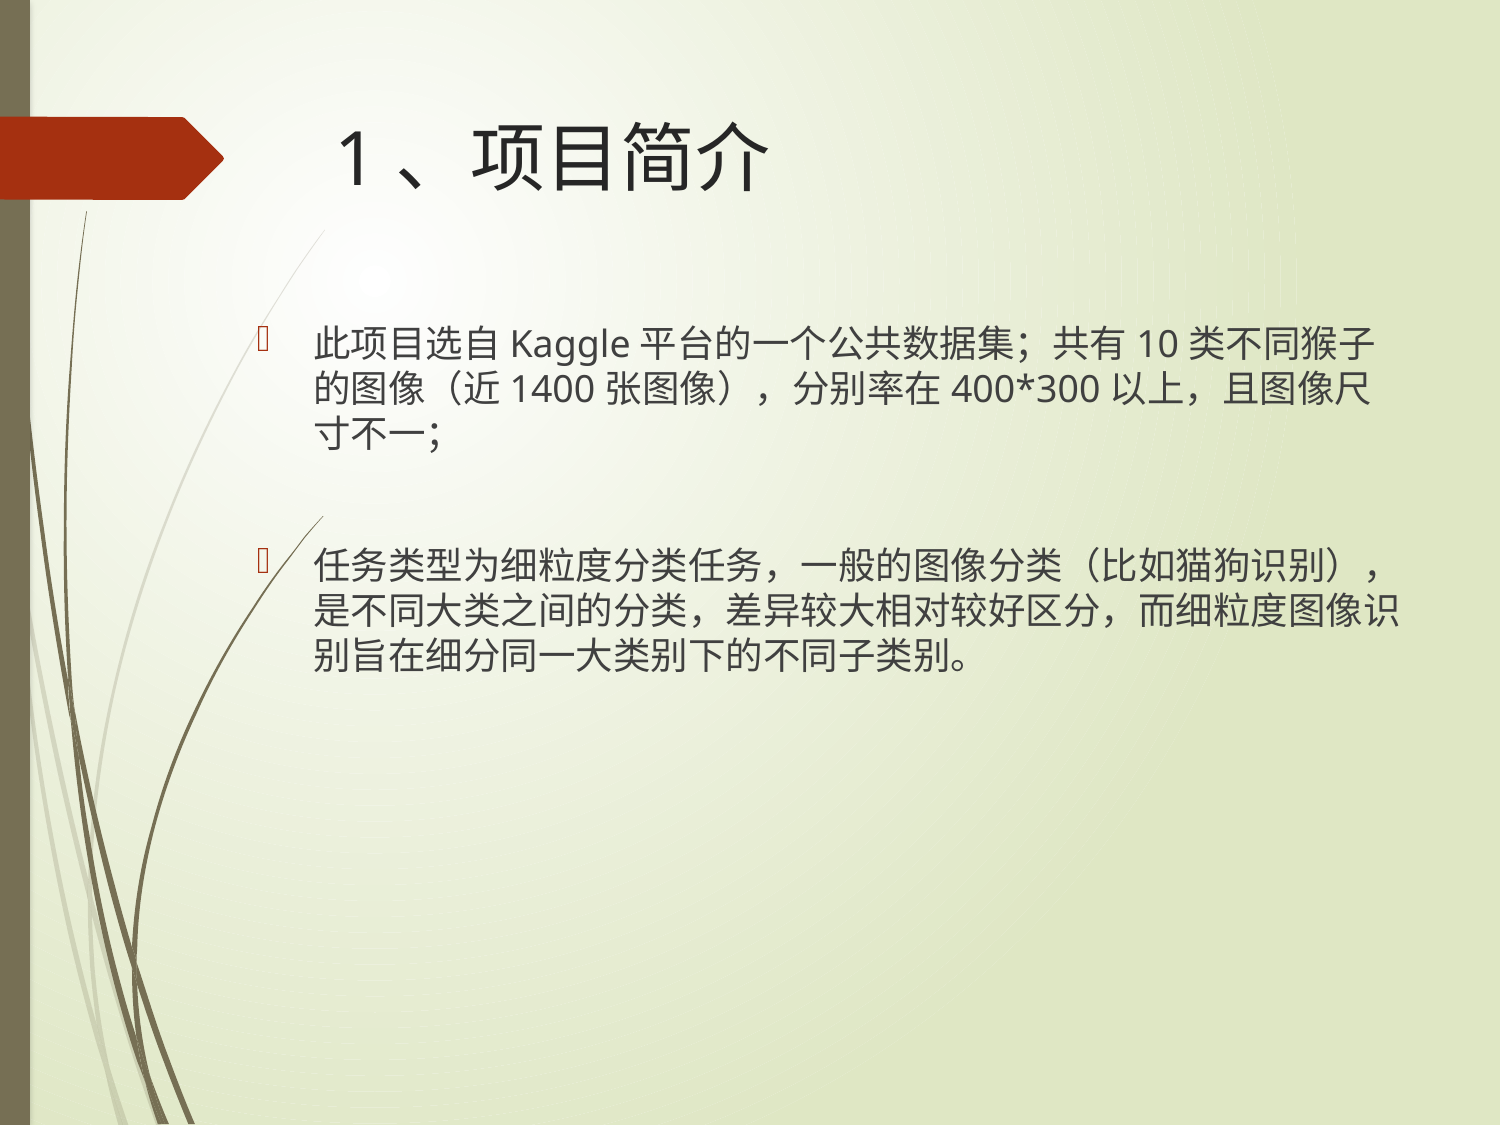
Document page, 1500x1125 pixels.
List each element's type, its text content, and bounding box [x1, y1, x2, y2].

title 1、项目简介 [319, 102, 1400, 312]
list 此项目选自Kaggle平台的一个公共数据集；共有10类不同猴子的图像（近1400张图像），分别率在400*300以上，且图像尺寸不一； 任务类型为细粒度分类任务，一般的图像分类（比如猫狗识别），是不同大类之间的分类，差异较大相对较好区分，而细粒度图像识别旨在细分同一大类别下的不同子类别。 [241, 312, 1420, 992]
